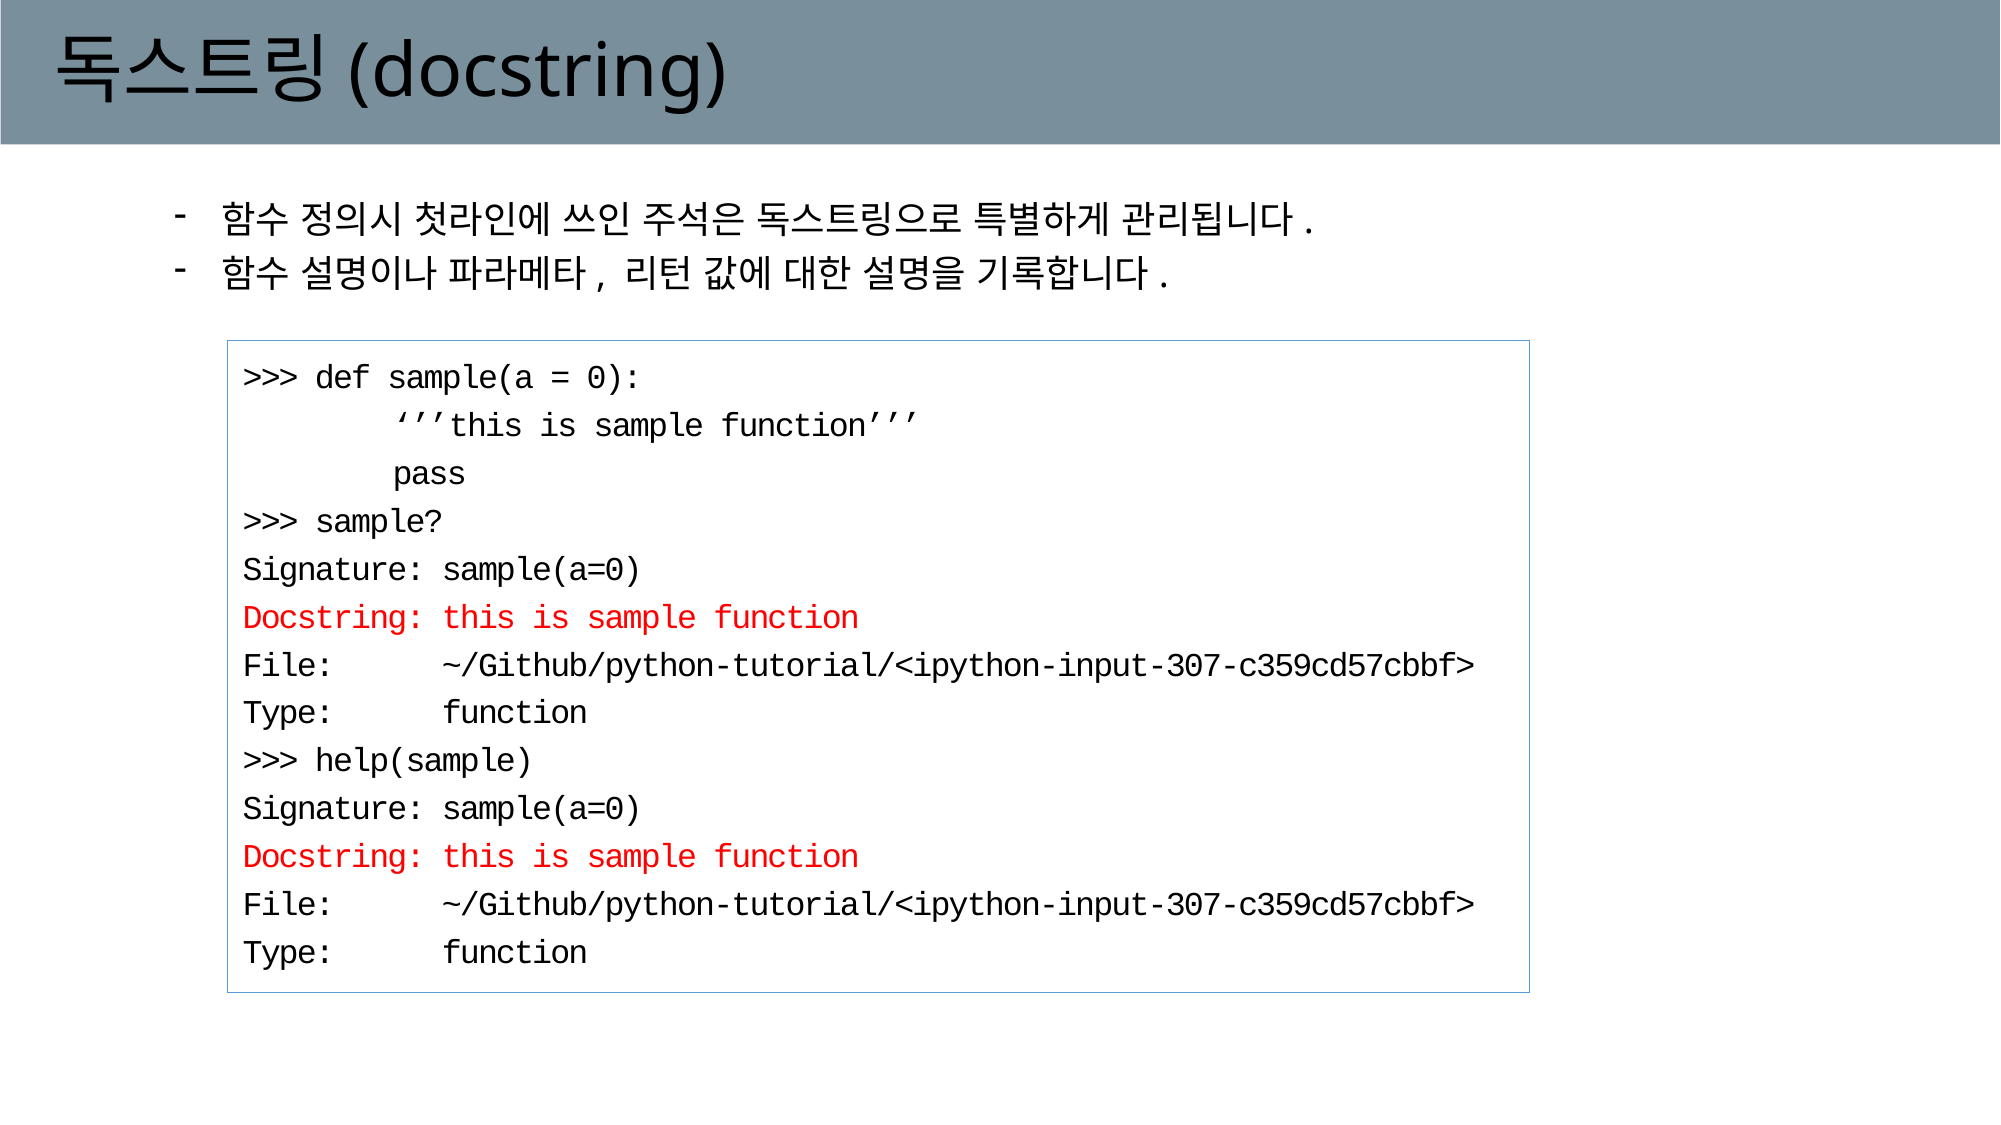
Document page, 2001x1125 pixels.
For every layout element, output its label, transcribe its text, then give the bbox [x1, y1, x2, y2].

text_box >>> def sample(a = 0): ‘’’this is sample function’’’ pass >>> sample? Signature: sample(a=0) Docstring: this is sample function File: ~/Github/python-tutorial/<ipython-input-307-c359cd57cbbf> Type: function >>> help(sample) Signature: sample(a=0) Docstring: this is sample function File: ~/Github/python-tutorial/<ipython-input-307-c359cd57cbbf> Type: function [227, 340, 1530, 993]
text_box 함수 정의시 첫라인에 쓰인 주석은 독스트링으로 특별하게 관리됩니다. 함수 설명이나 파라메타, 리턴 값에 대한 설명을 기록합니다. [159, 180, 1749, 303]
title 독스트링(docstring) [0, 0, 2000, 145]
